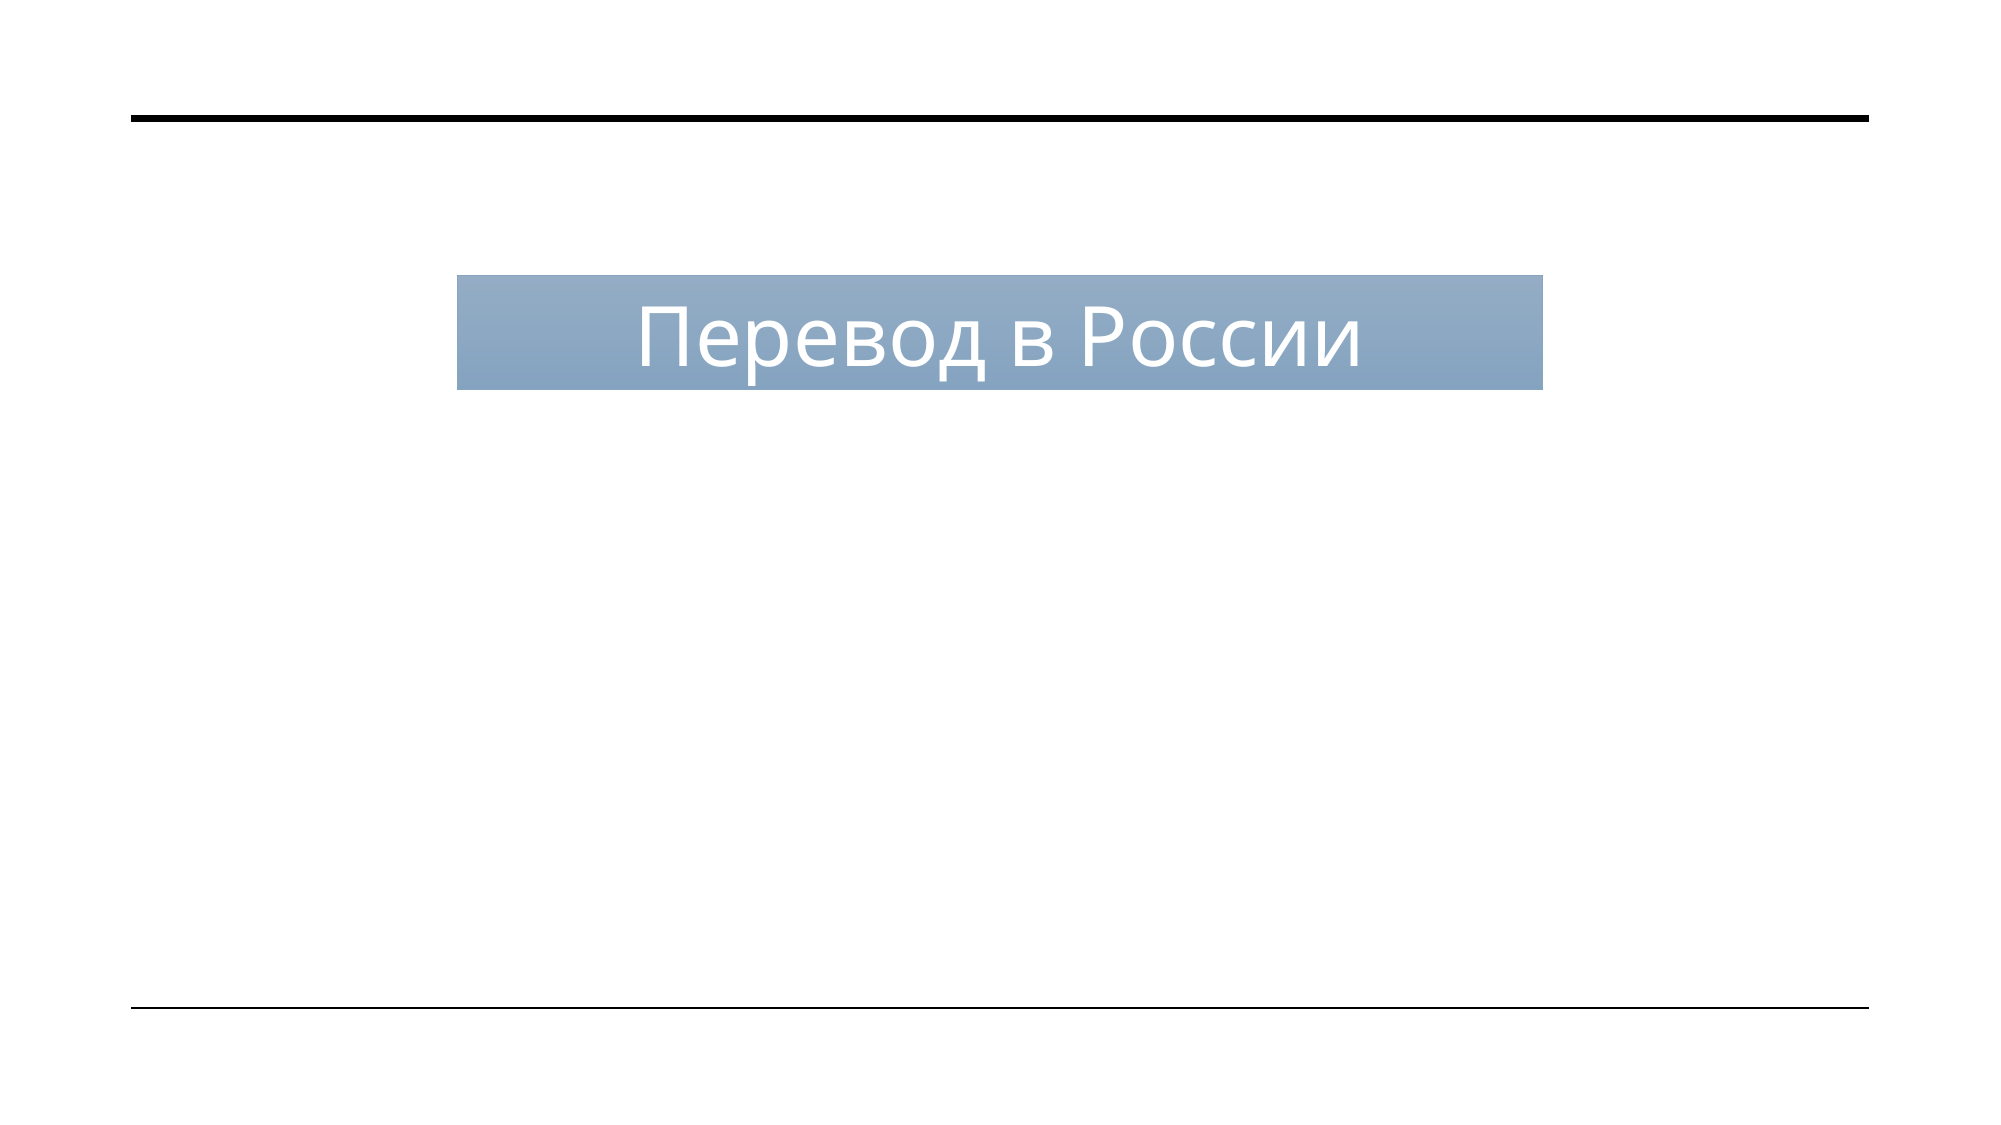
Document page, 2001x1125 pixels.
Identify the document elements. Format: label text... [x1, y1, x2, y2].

text_box Перевод в России [457, 275, 1543, 390]
